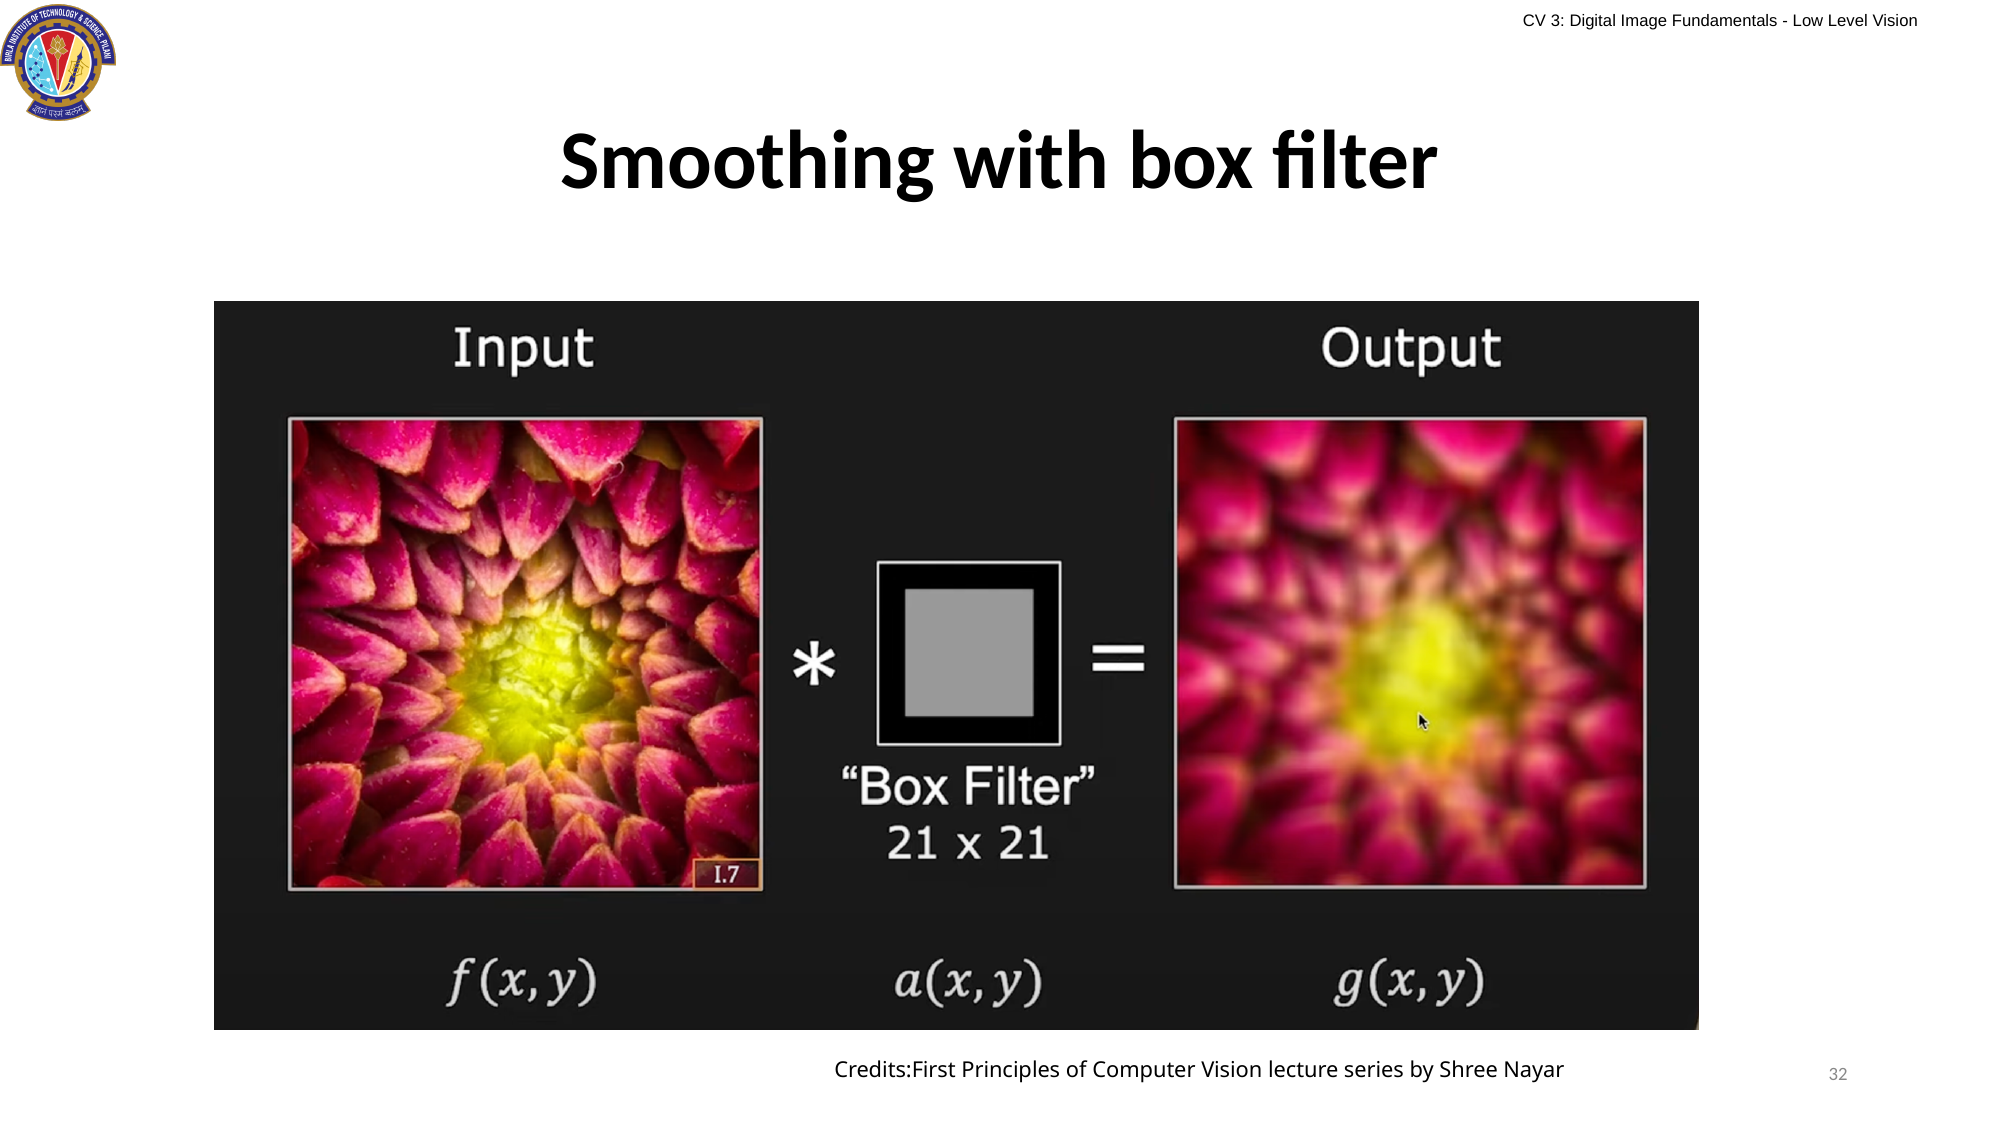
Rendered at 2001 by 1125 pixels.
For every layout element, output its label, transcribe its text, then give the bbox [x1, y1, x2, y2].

title Smoothing with box filter [137, 59, 1863, 265]
picture [214, 301, 1699, 1031]
slide_number 32 [1412, 1042, 1863, 1103]
text_box Credits:First Principles of Computer Vision lecture series by Shree Nayar [819, 1042, 1804, 1096]
picture [0, 4, 116, 121]
